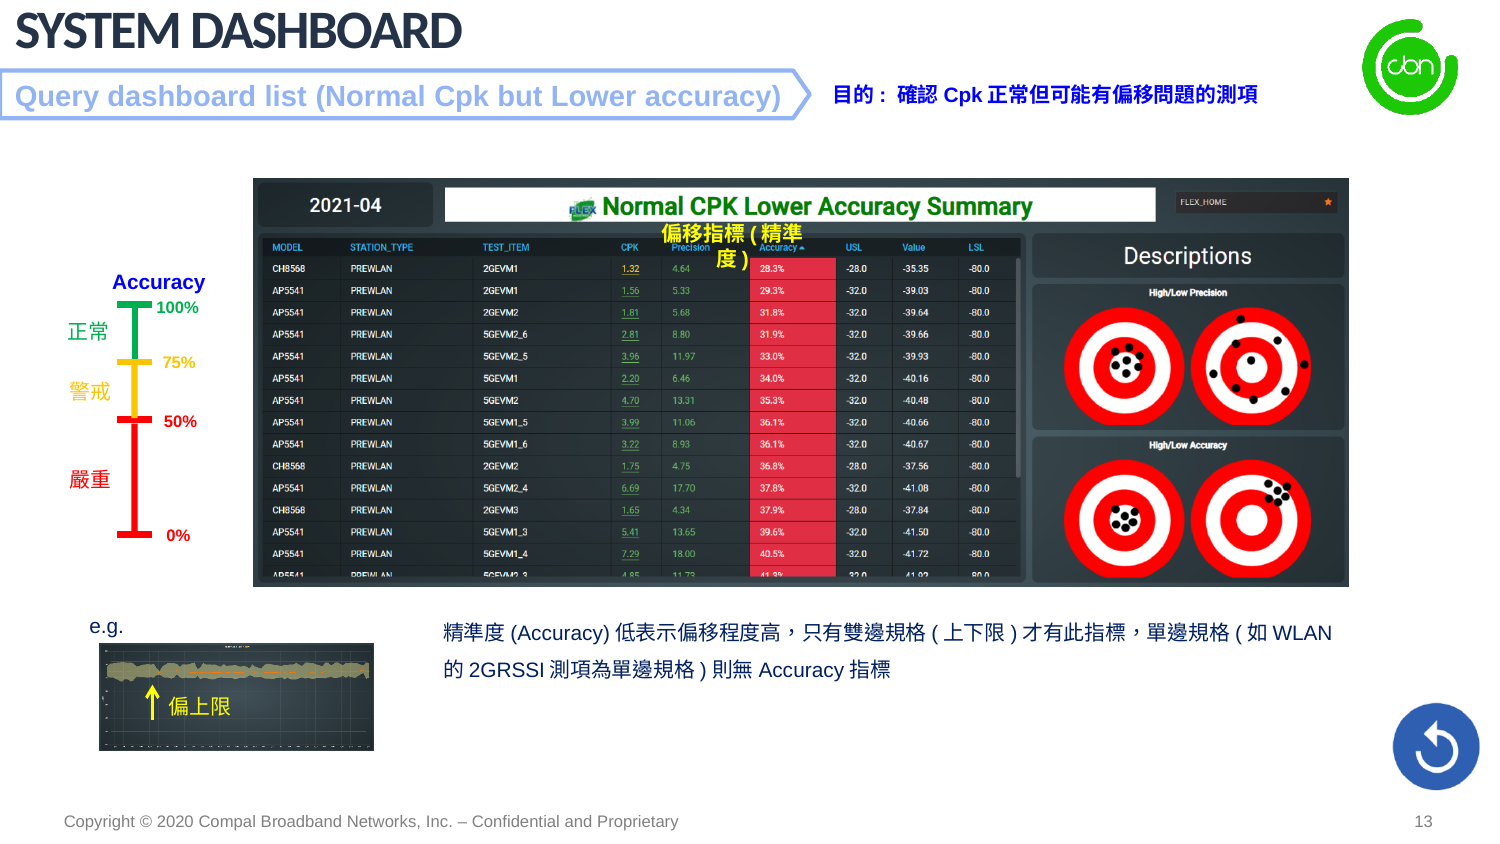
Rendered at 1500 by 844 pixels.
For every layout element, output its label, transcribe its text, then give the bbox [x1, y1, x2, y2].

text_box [74, 604, 374, 752]
slide_number 13 [1372, 802, 1448, 839]
picture [1392, 702, 1480, 793]
text_box System dashboard [0, 0, 1375, 86]
text_box 精準度(Accuracy)低表示偏移程度高，只有雙邊規格(上下限)才有此指標，單邊規格(如WLAN的2GRSSI測項為單邊規格)則無Accuracy指標 [428, 599, 1349, 690]
picture [253, 178, 1350, 587]
picture [1362, 19, 1458, 115]
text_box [43, 260, 225, 553]
text_box Query dashboard list (Normal Cpk but Lower accuracy) [0, 68, 812, 121]
text_box 目的: 確認Cpk正常但可能有偏移問題的測項 [818, 74, 1289, 114]
